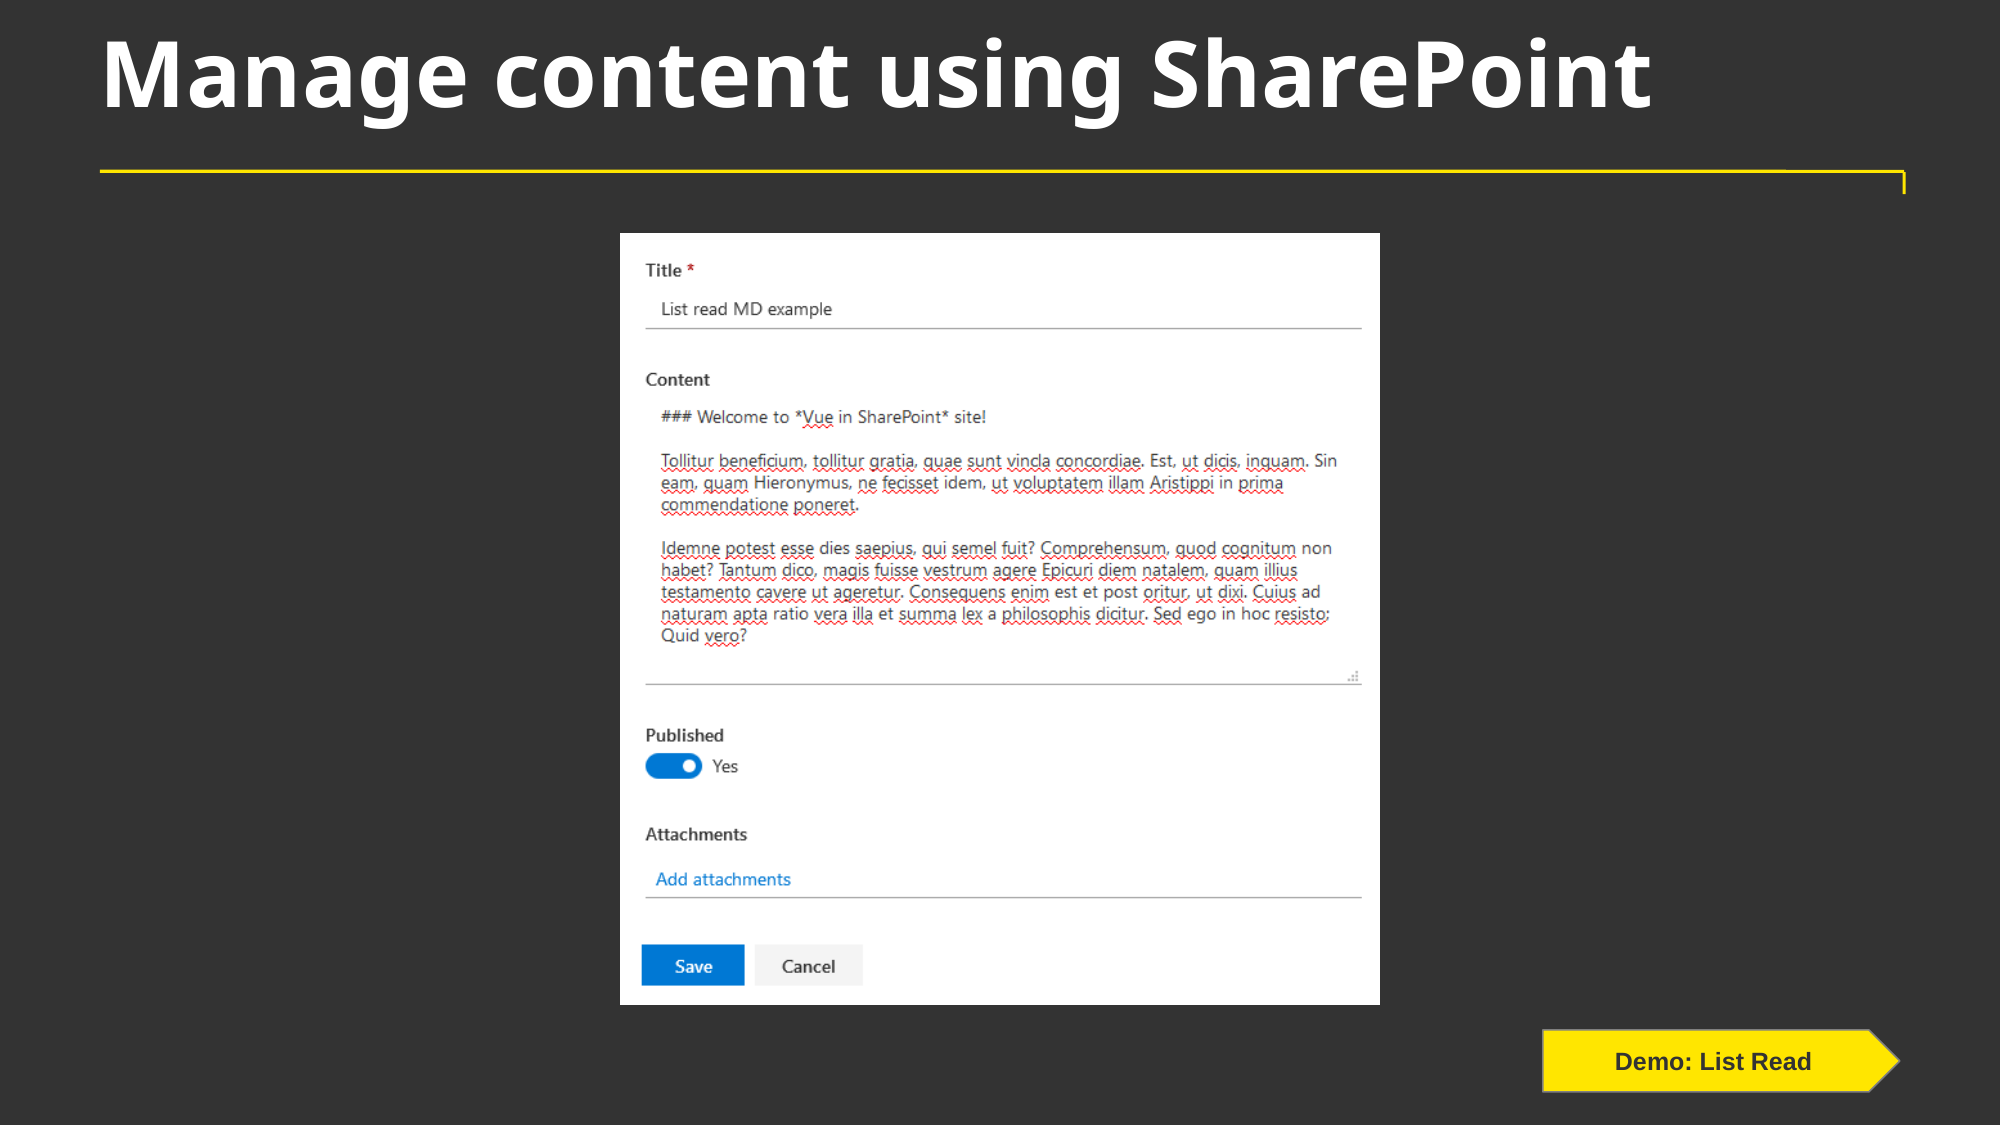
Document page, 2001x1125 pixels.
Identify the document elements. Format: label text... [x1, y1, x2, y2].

text_box Demo: List Read [1540, 1027, 1903, 1095]
title Manage content using SharePoint [99, 33, 1900, 175]
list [620, 233, 1380, 1006]
